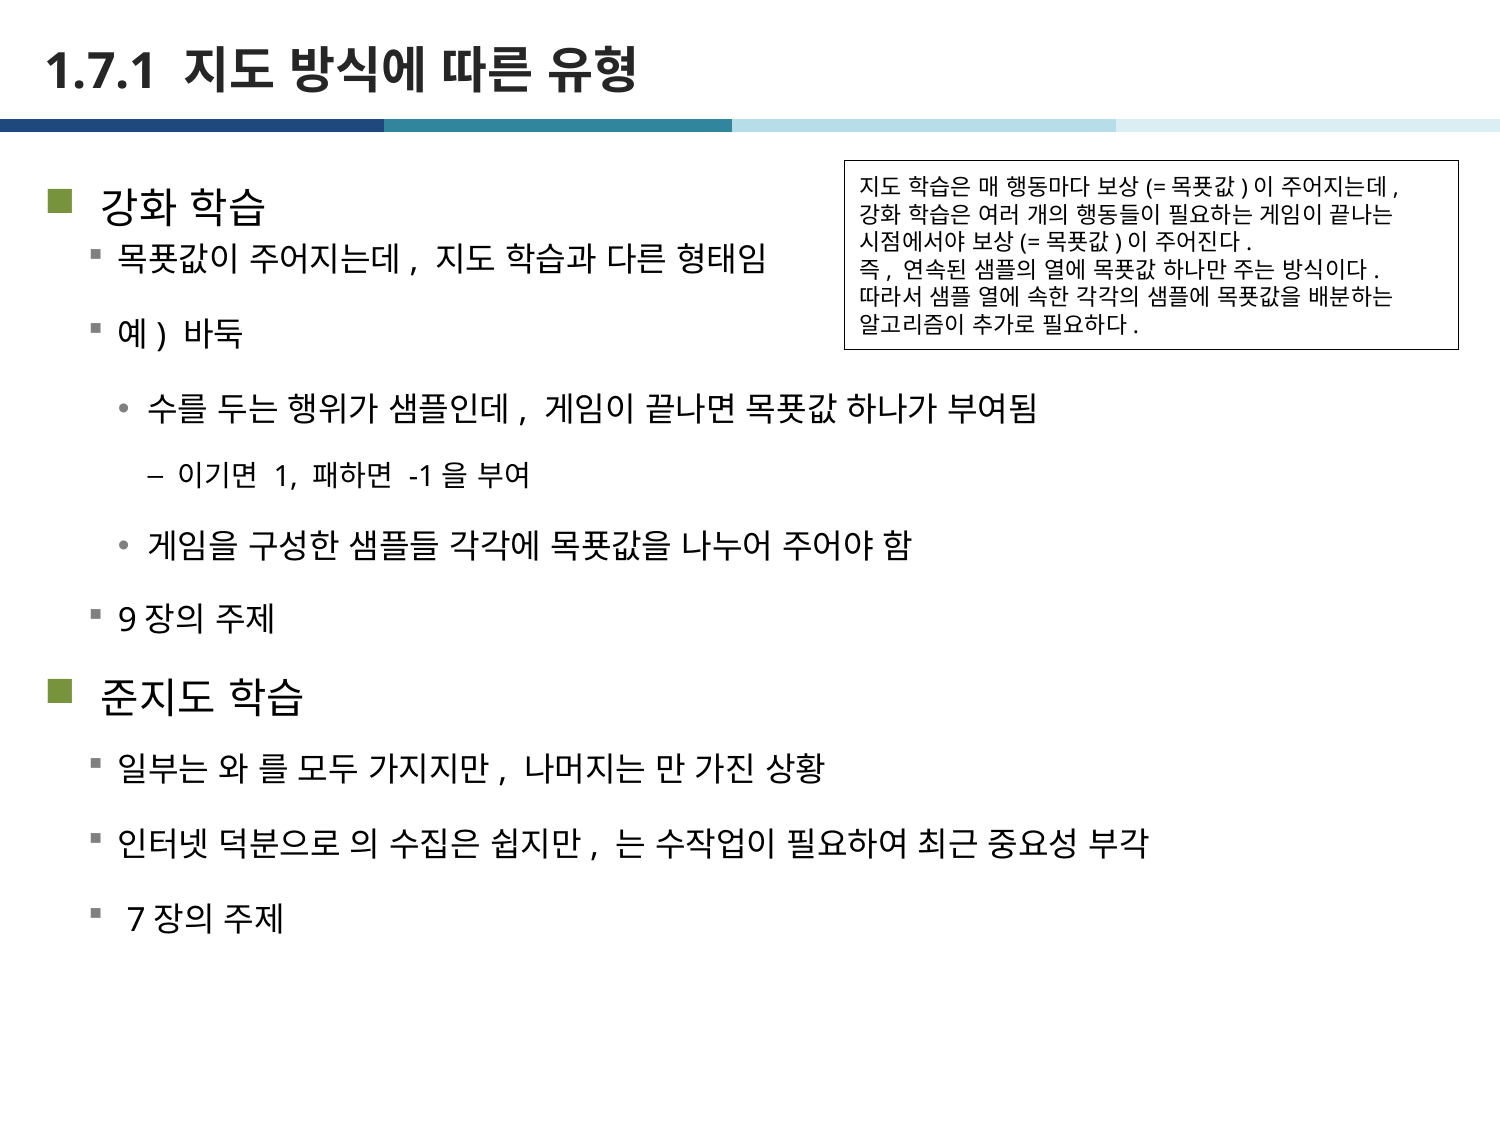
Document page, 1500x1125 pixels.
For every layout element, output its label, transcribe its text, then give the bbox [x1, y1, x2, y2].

text_box 지도 학습은 매 행동마다 보상(=목푯값)이 주어지는데, 강화 학습은 여러 개의 행동들이 필요하는 게임이 끝나는 시점에서야 보상(=목푯값)이 주어진다. 즉, 연속된 샘플의 열에 목푯값 하나만 주는 방식이다. 따라서 샘플 열에 속한 각각의 샘플에 목푯값을 배분하는 알고리즘이 추가로 필요하다. [844, 160, 1459, 350]
title 1.7.1 지도 방식에 따른 유형 [29, 23, 1389, 114]
